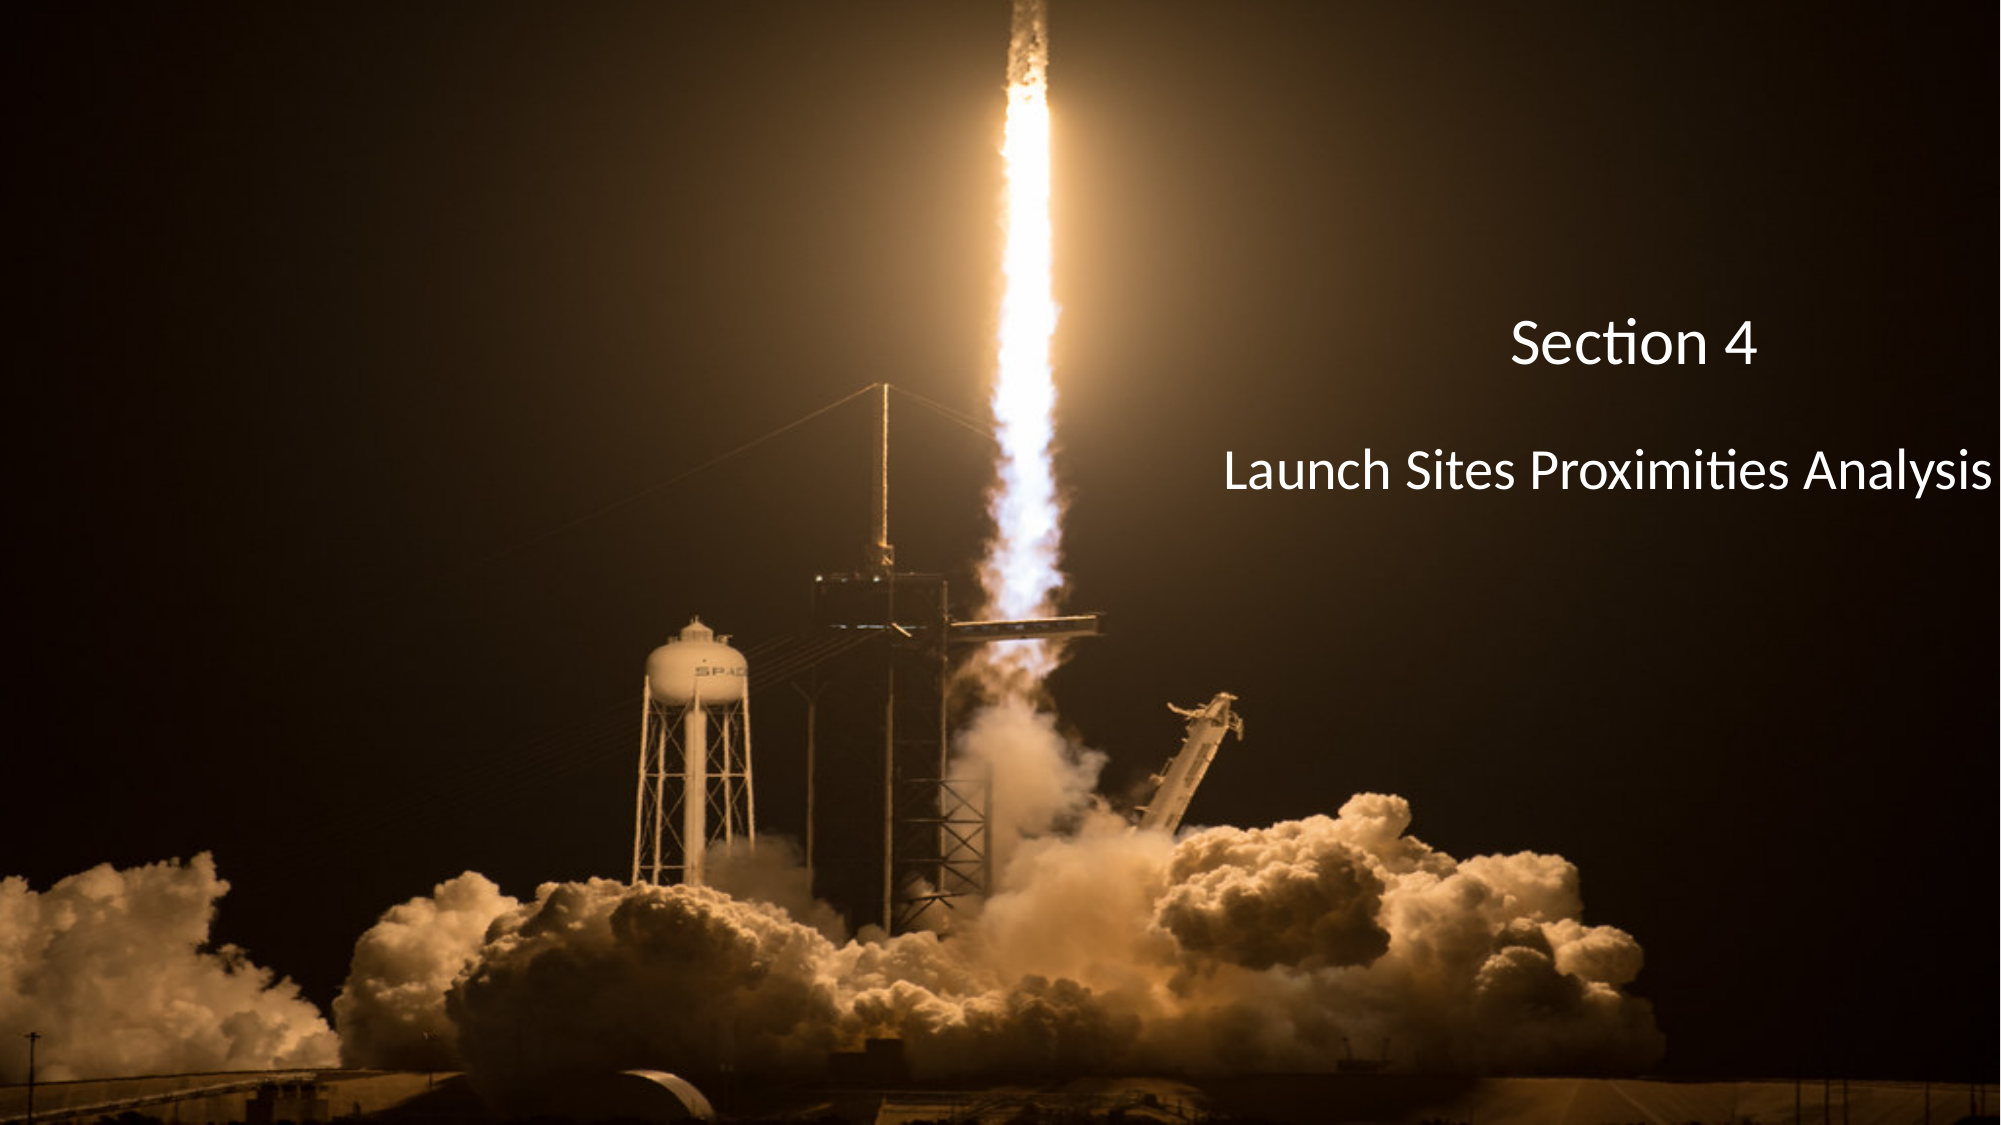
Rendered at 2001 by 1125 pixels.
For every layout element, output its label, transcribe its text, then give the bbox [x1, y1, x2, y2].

picture [0, 0, 2001, 1125]
text_box Launch Sites Proximities Analysis [1208, 423, 2000, 509]
text_box Section 4 [1495, 290, 1774, 385]
